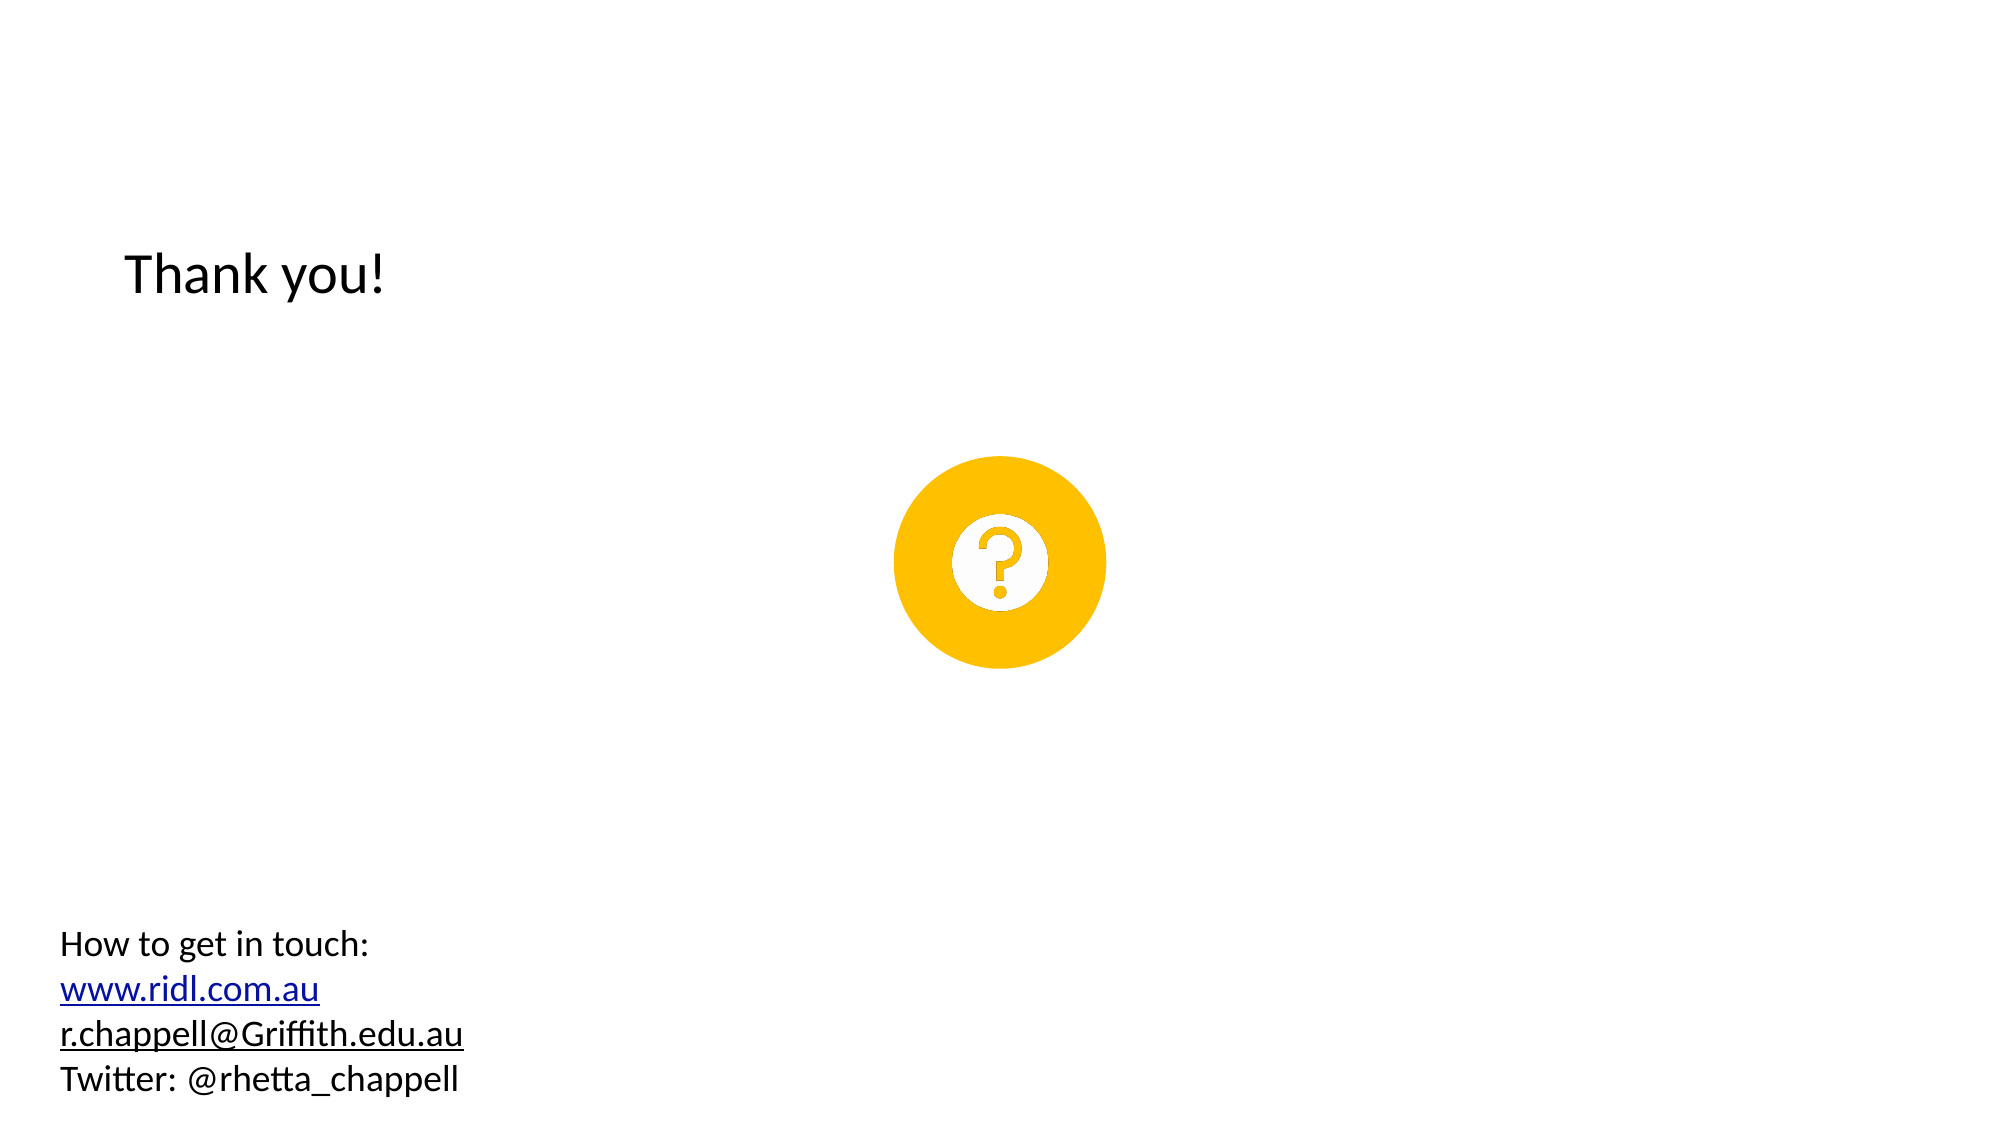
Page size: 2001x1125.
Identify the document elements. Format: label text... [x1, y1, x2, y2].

text_box How to get in touch: www.ridl.com.au r.chappell@Griffith.edu.au Twitter: @rhetta_chappell [45, 911, 772, 1107]
text_box [893, 456, 1107, 669]
text_box [938, 500, 1062, 624]
list Thank you! [109, 235, 1835, 1055]
